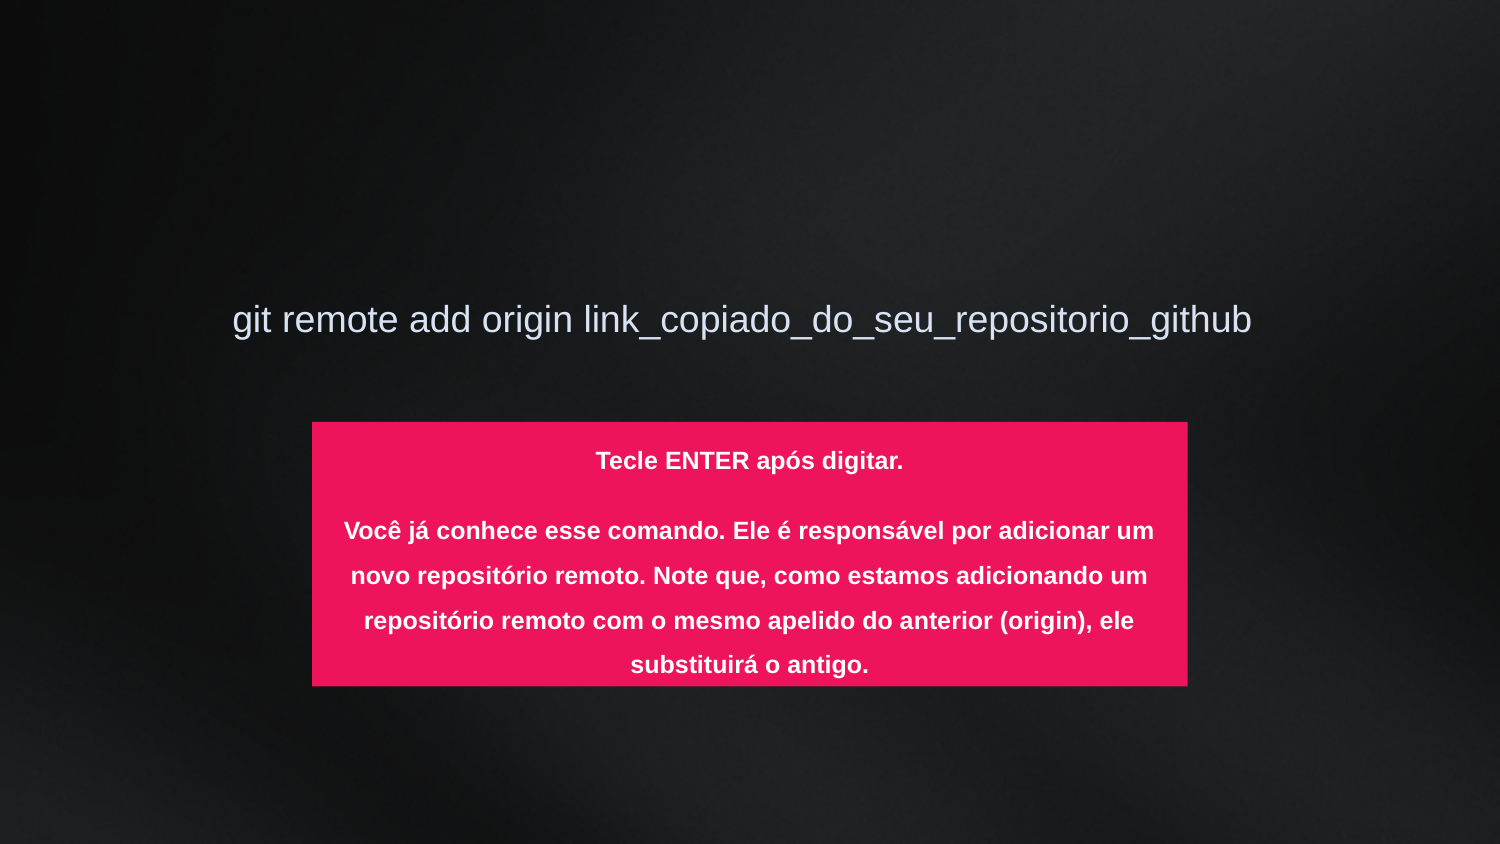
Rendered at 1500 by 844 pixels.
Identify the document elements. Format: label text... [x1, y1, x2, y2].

text_box Tecle ENTER após digitar. Você já conhece esse comando. Ele é responsável por adicionar um novo repositório remoto. Note que, como estamos adicionando um repositório remoto com o mesmo apelido do anterior (origin), ele substituirá o antigo. [312, 421, 1188, 687]
picture [0, 0, 1500, 844]
text_box git remote add origin link_copiado_do_seu_repositorio_github [205, 258, 1279, 377]
